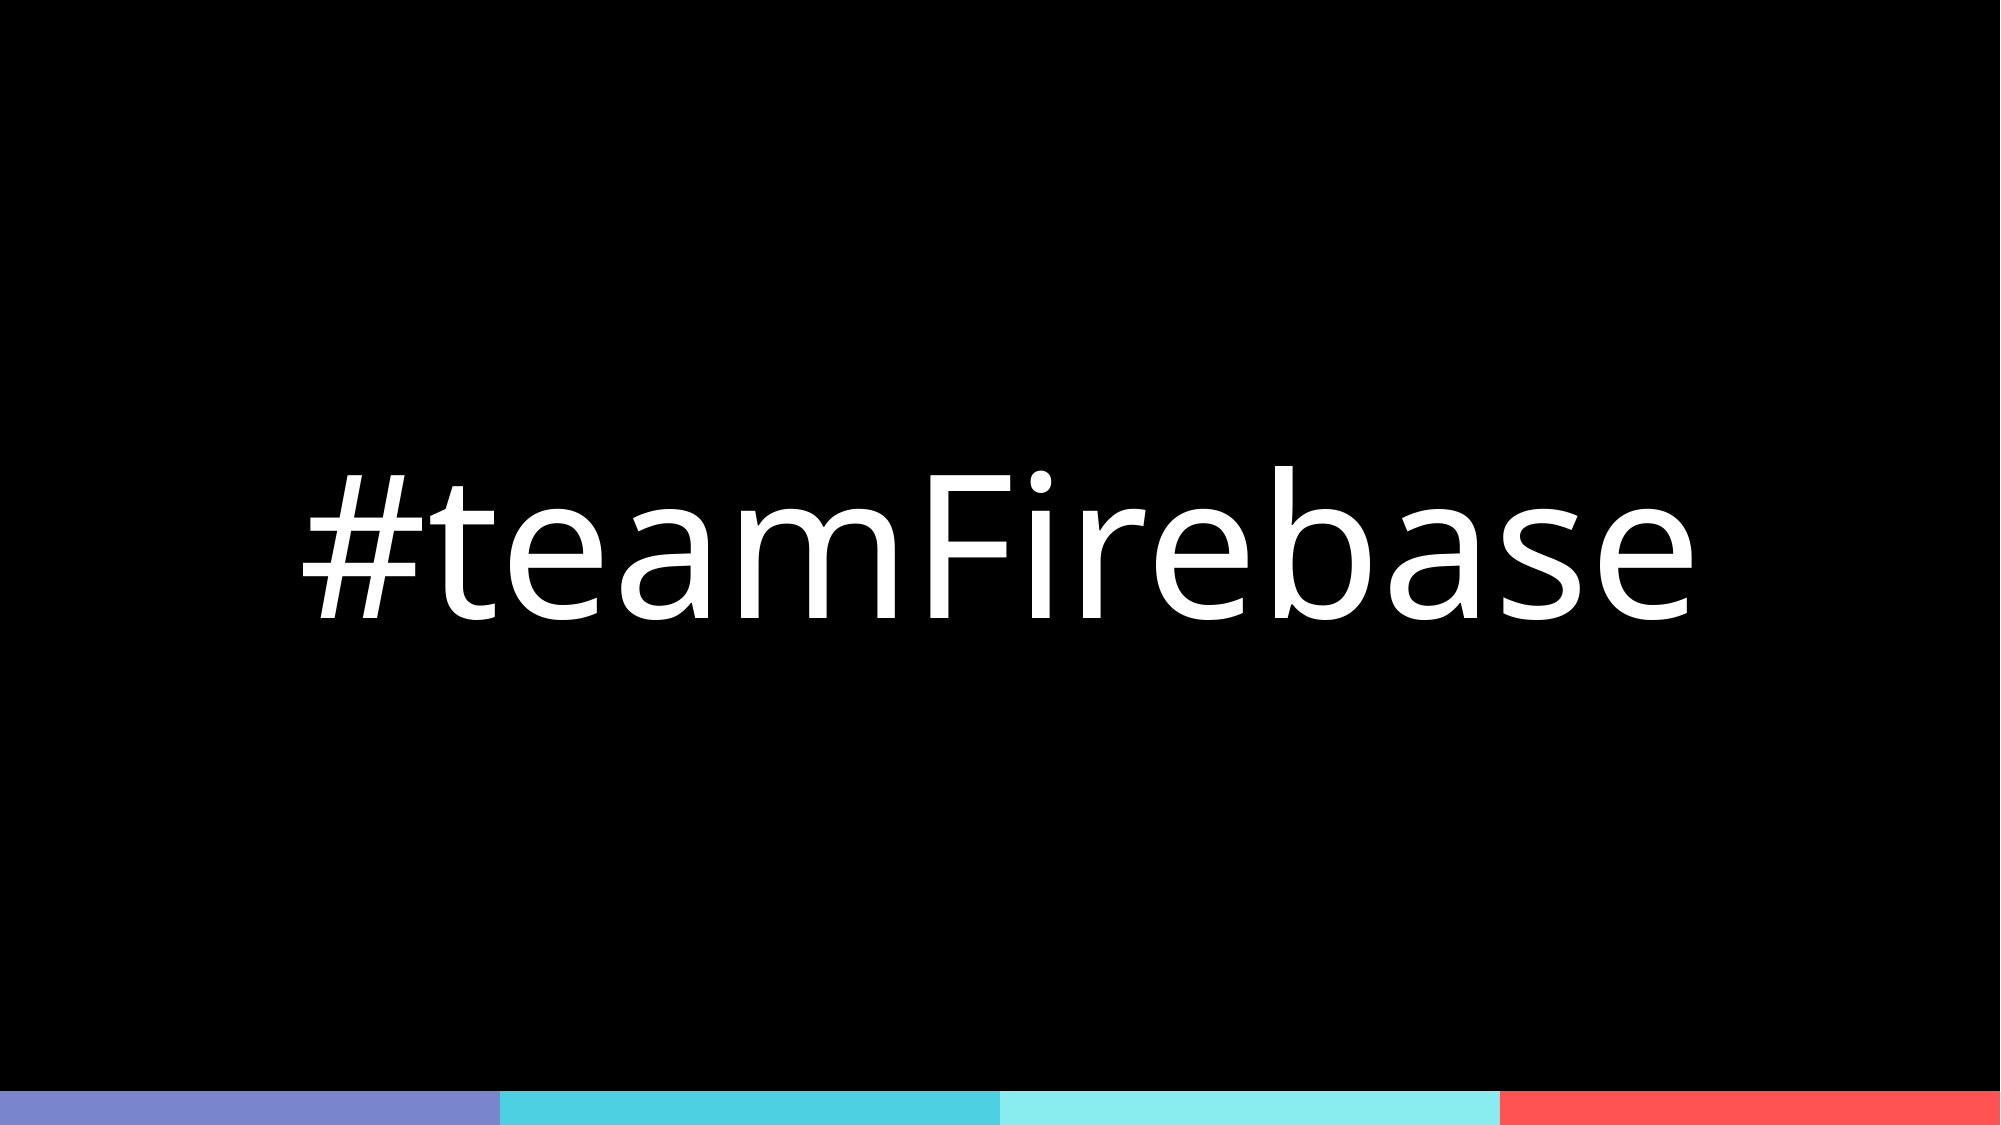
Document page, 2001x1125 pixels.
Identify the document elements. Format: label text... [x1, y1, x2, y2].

picture [0, 1091, 2000, 1125]
title #teamFirebase [137, 59, 1863, 1048]
